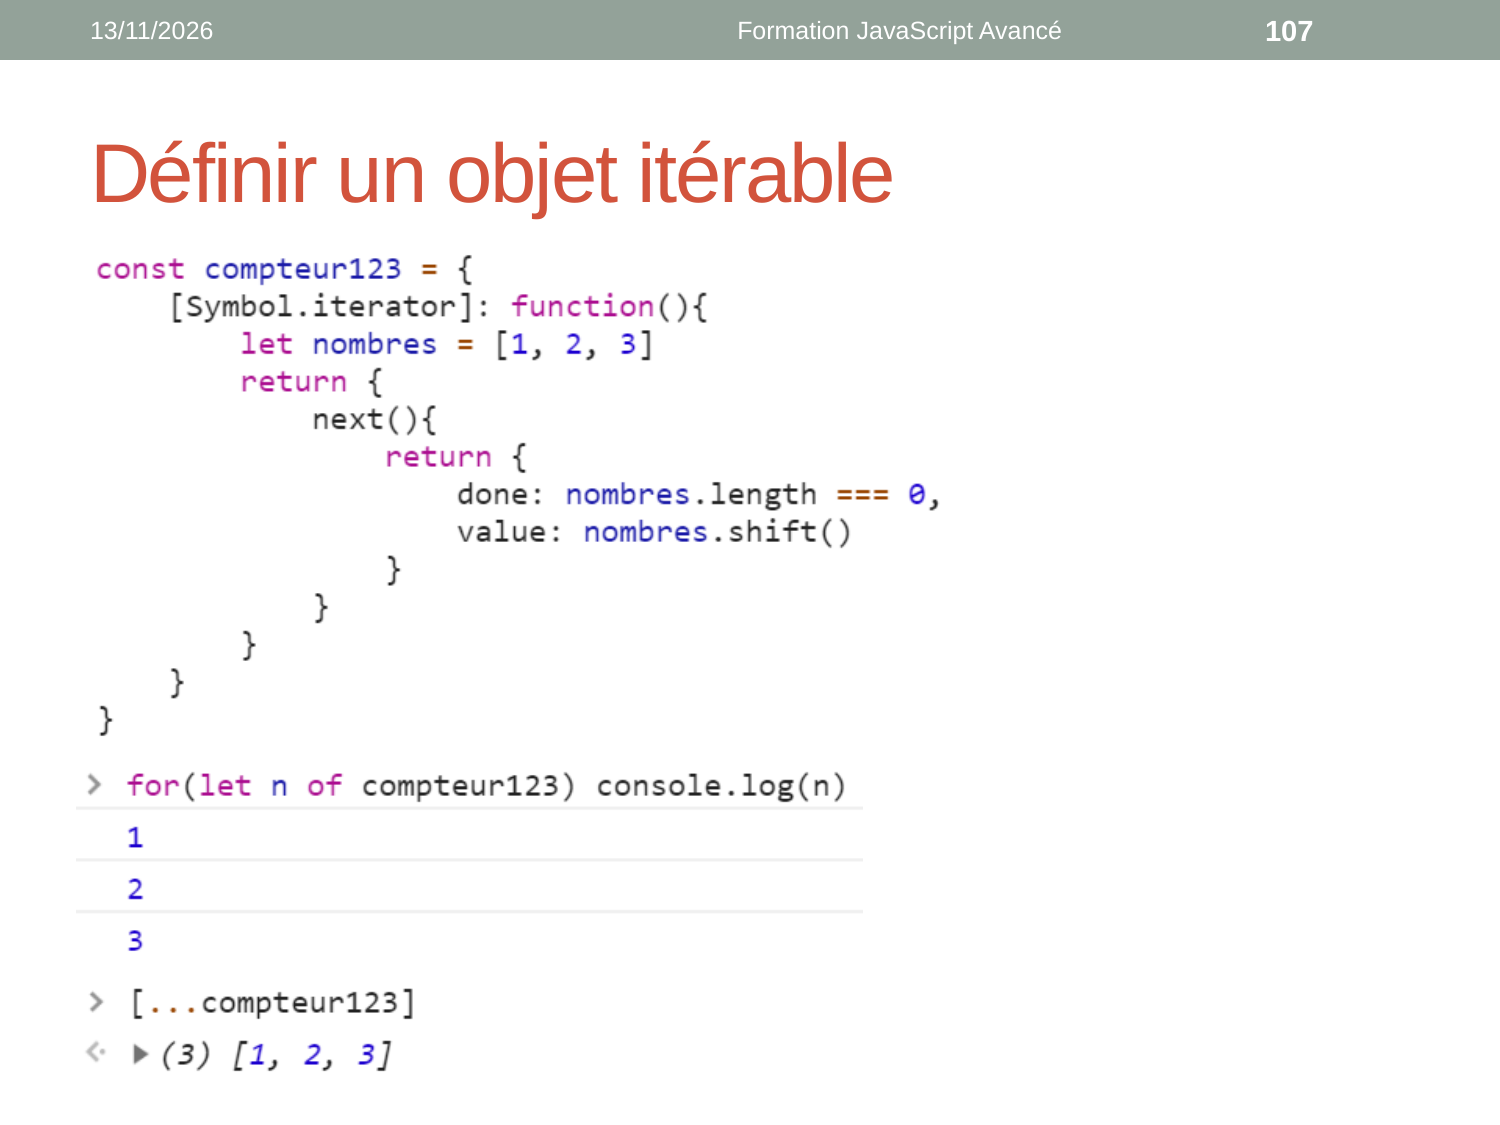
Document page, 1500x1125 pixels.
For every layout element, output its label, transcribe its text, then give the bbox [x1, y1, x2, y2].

picture [76, 762, 863, 962]
footer Formation JavaScript Avancé [562, 3, 1238, 57]
slide_number 107 [1250, 3, 1425, 57]
picture [87, 243, 949, 747]
picture [74, 975, 455, 1080]
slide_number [75, 3, 550, 57]
title Définir un objet itérable [75, 87, 1425, 250]
